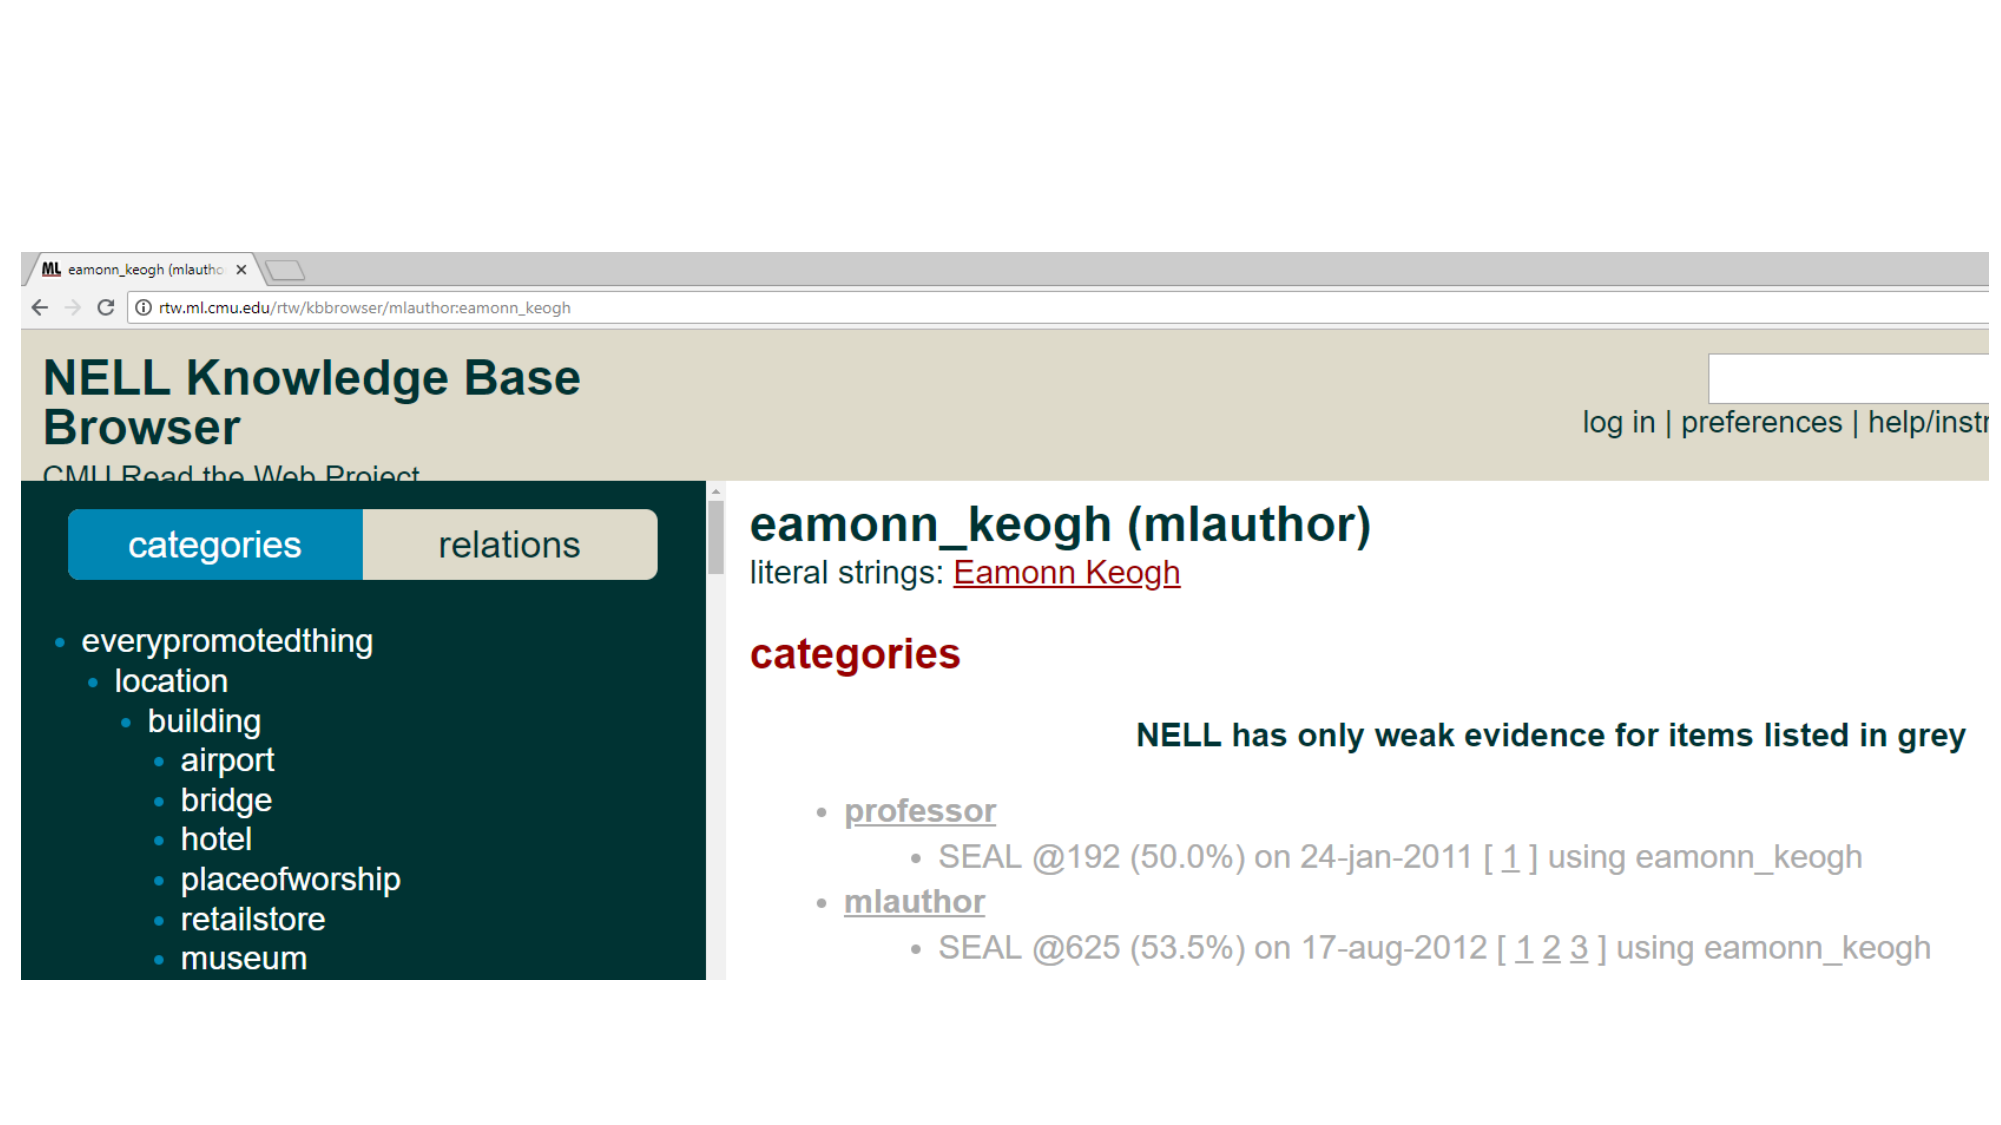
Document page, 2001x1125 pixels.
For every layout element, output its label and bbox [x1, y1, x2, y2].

picture [21, 252, 1989, 980]
